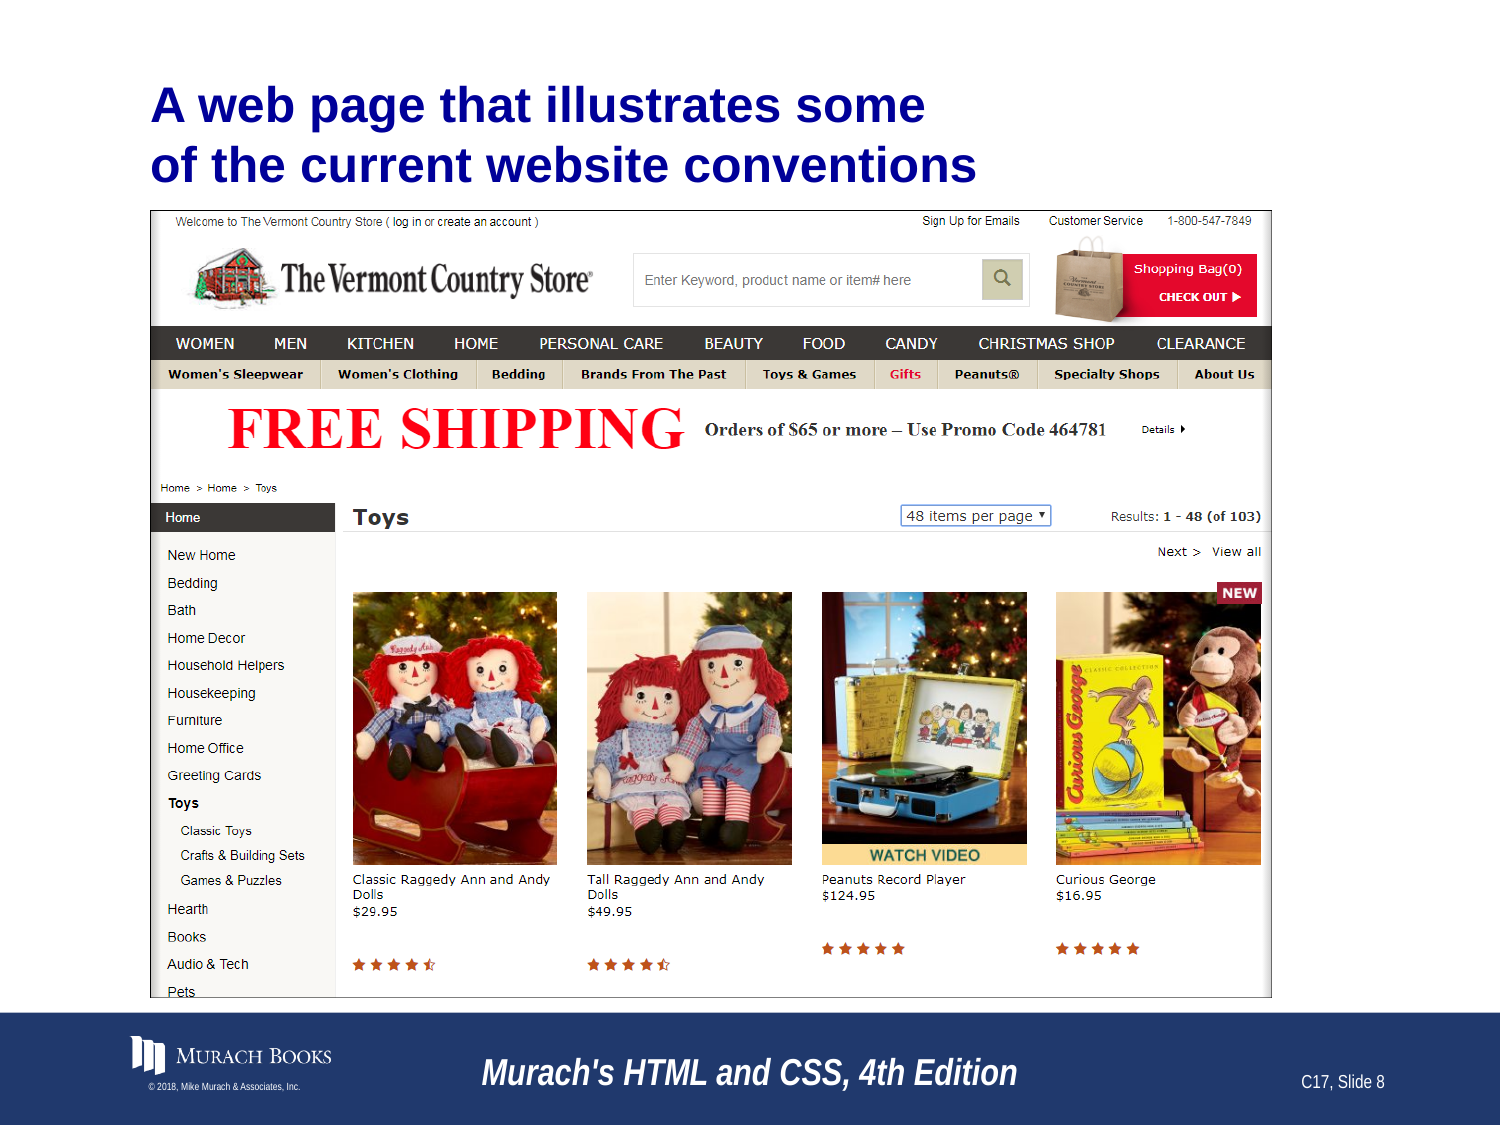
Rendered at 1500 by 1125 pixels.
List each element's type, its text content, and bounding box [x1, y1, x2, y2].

slide_number Murach's HTML and CSS, 4th Edition [450, 1025, 1050, 1100]
title A web page that illustrates some of the current website conventions [150, 72, 1350, 194]
slide_number C17, Slide 8 [1087, 1025, 1400, 1100]
footer © 2018, Mike Murach & Associates, Inc. [0, 1025, 450, 1100]
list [149, 210, 1272, 999]
